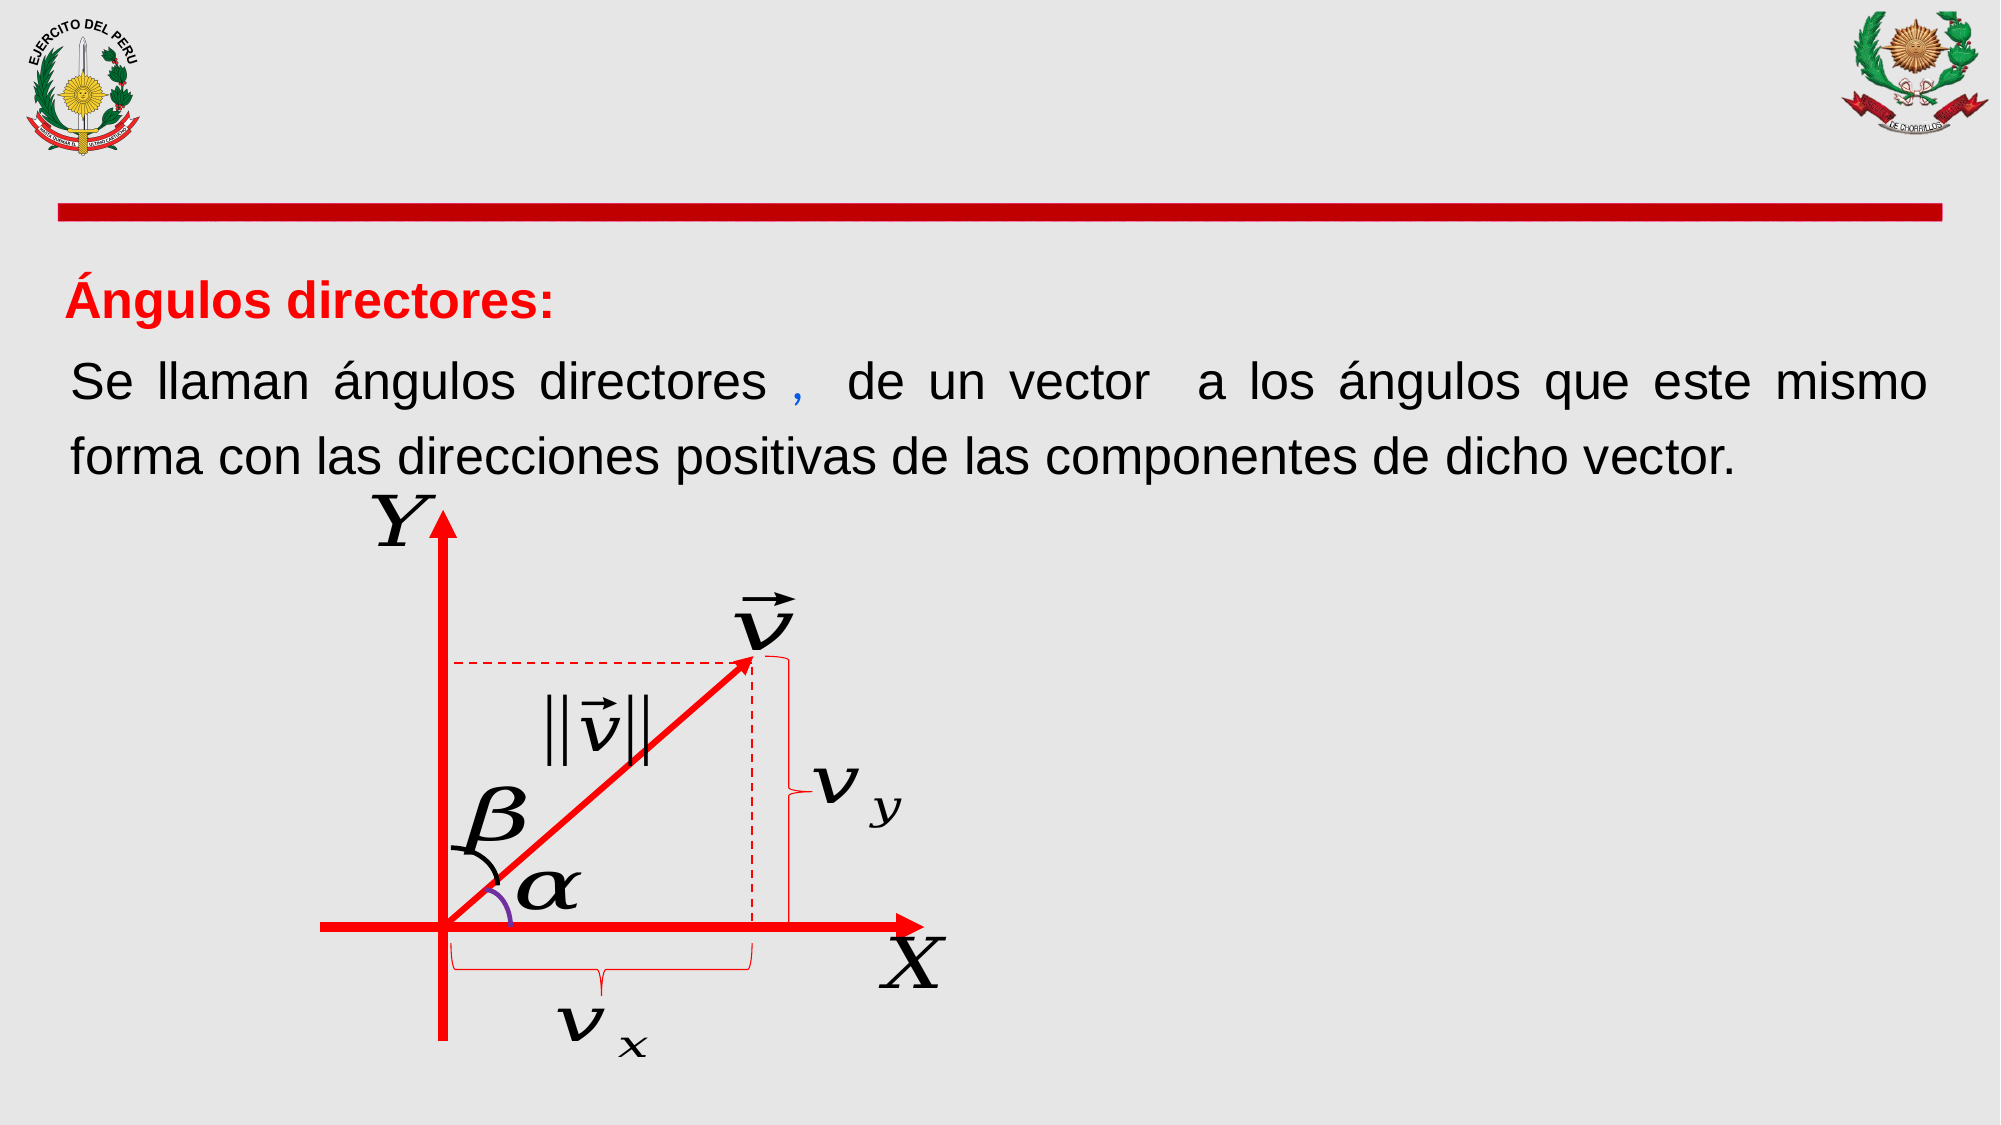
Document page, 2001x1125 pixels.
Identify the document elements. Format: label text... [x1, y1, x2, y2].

picture [26, 19, 140, 156]
text_box [450, 943, 753, 996]
picture [1822, 0, 1999, 146]
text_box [443, 656, 754, 927]
text_box Ángulos directores: [49, 234, 1923, 337]
text_box [765, 655, 813, 926]
